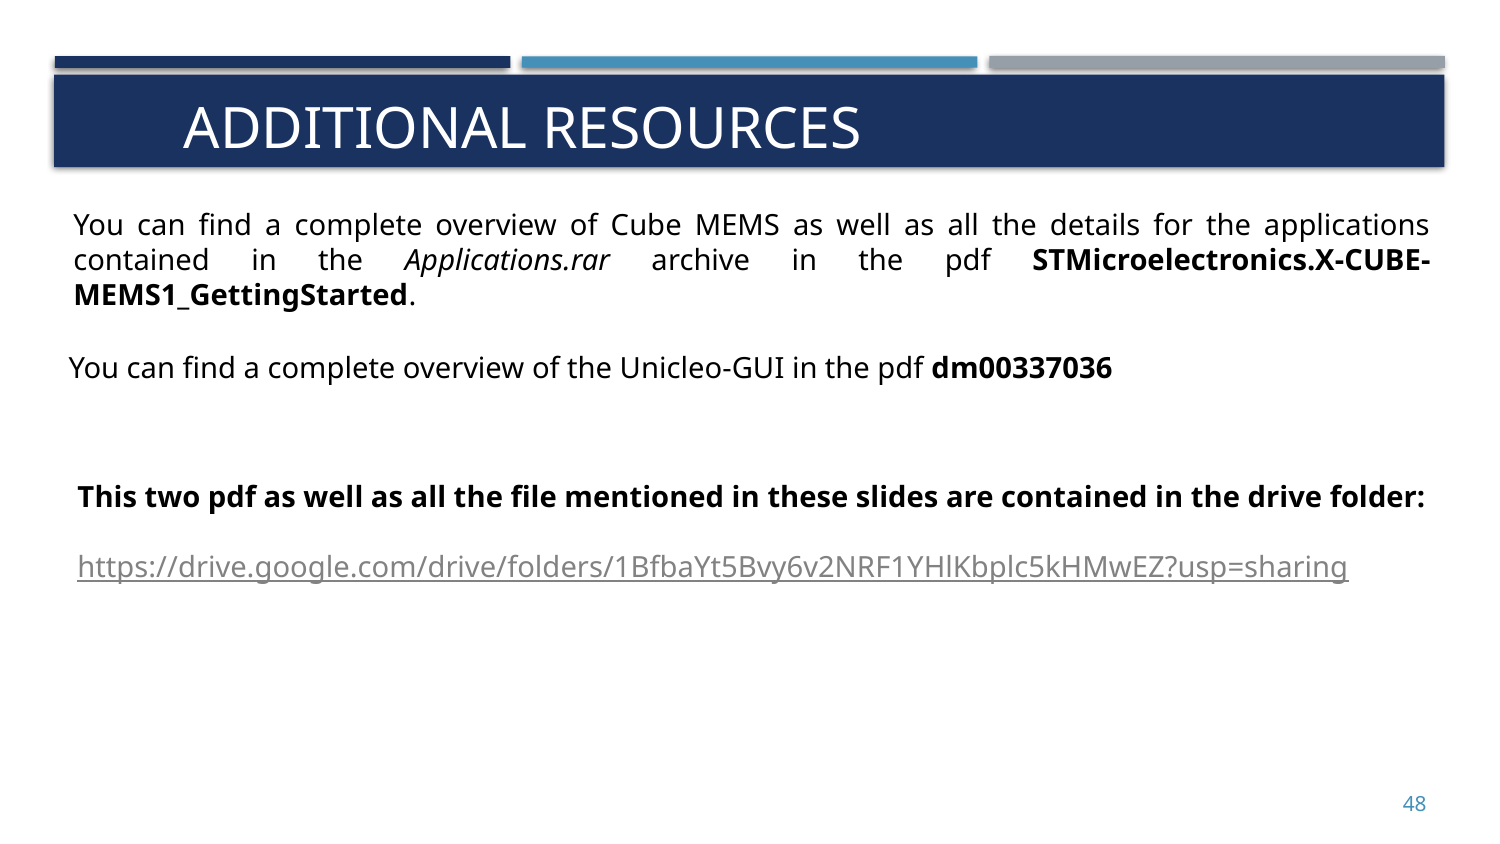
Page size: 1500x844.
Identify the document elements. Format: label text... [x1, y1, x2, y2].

text_box 48 [1315, 771, 1442, 815]
title Additional resources [168, 84, 1351, 168]
text_box You can find a complete overview of the Unicleo-GUI in the pdf dm00337036 [53, 341, 1441, 392]
text_box This two pdf as well as all the file mentioned in these slides are contained in the drive folder: https://drive.google.com/drive/folders/1BfbaYt5Bvy6v2NRF1YHlKbplc5kHMwEZ?usp=sharing [62, 471, 1450, 771]
text_box You can find a complete overview of Cube MEMS as well as all the details for the applications contained in the Applications.rar archive in the pdf STMicroelectronics.X-CUBE-MEMS1_GettingStarted. [58, 198, 1446, 319]
